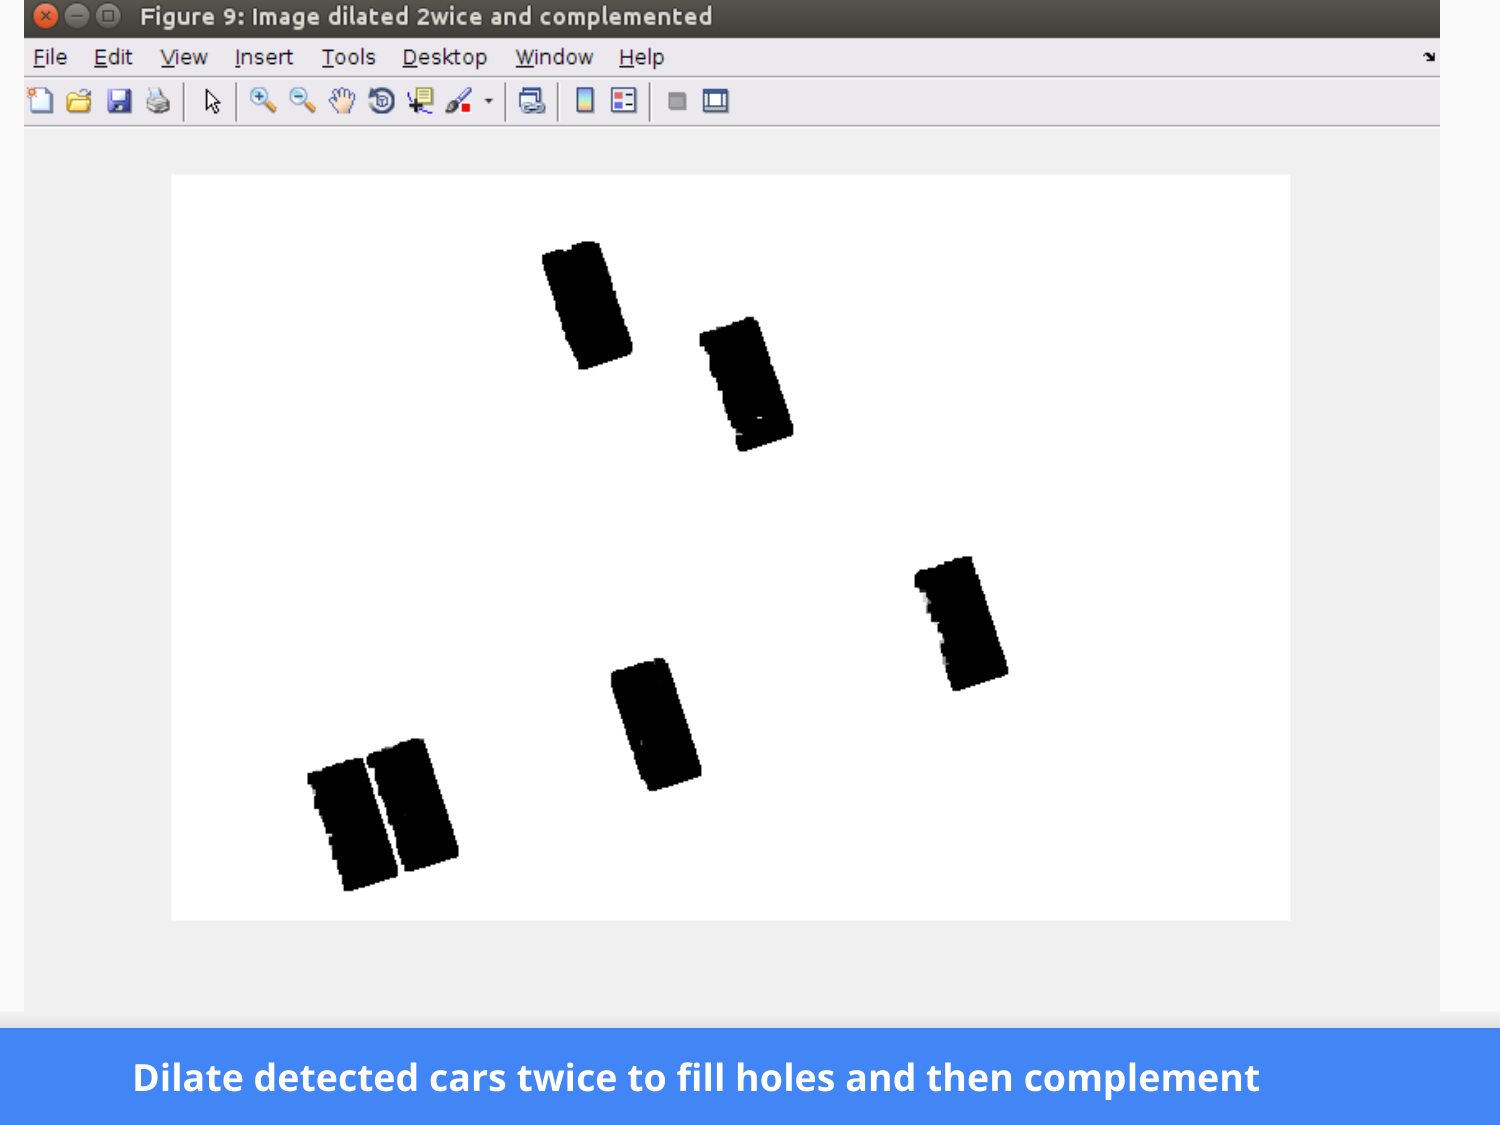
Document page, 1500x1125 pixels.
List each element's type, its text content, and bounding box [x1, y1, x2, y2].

list Dilate detected cars twice to fill holes and then complement [9, 1027, 1385, 1125]
picture [24, 0, 1440, 1017]
